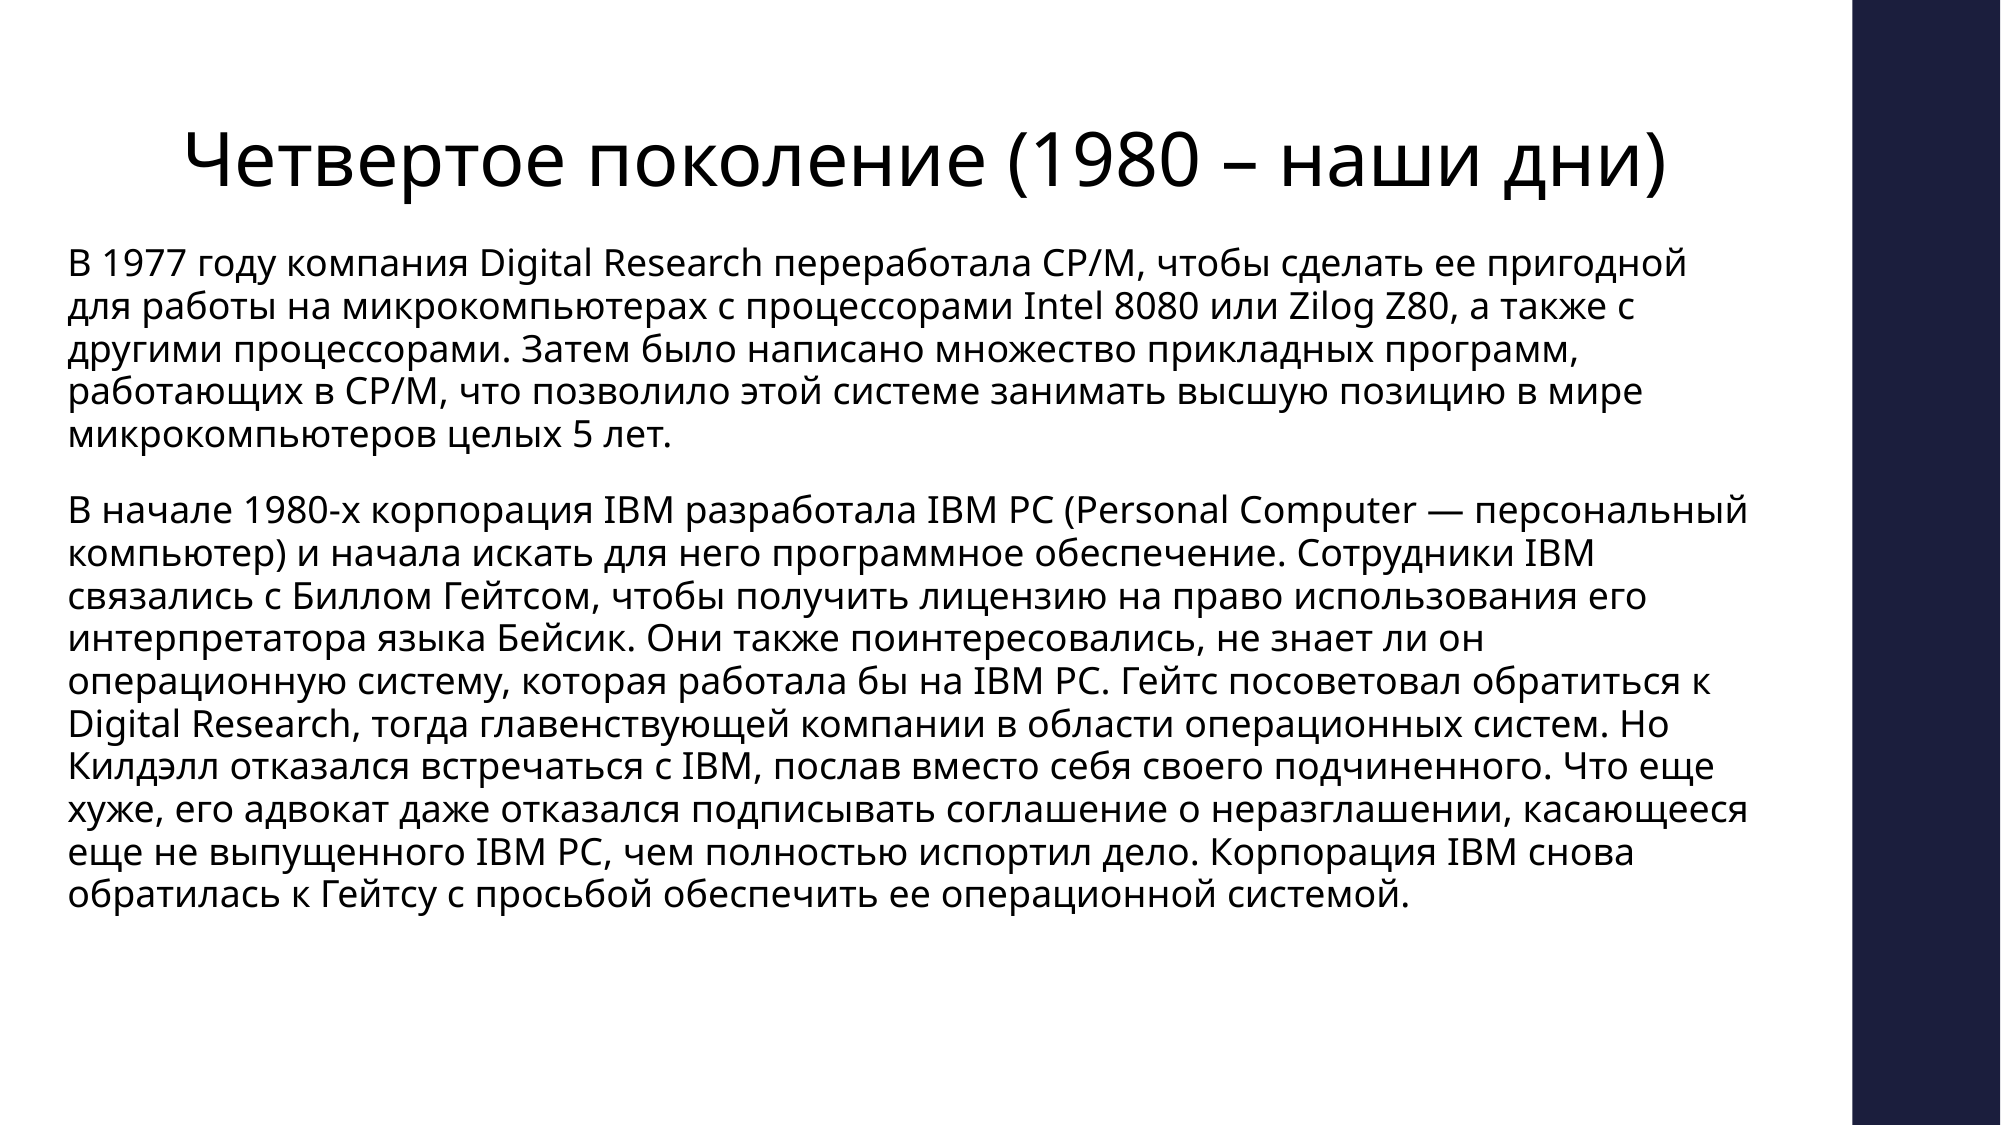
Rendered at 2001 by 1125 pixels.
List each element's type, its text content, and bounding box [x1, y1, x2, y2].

list В 1977 году компания Digital Research переработала CP/M, чтобы сделать ее пригодной для работы на микрокомпьютерах с процессорами Intel 8080 или Zilog Z80, а также с другими процессорами. Затем было написано множество прикладных программ, работающих в CP/M, что позволило этой системе занимать высшую позицию в мире микрокомпьютеров целых 5 лет. В начале 1980-х корпорация IBM разработала IBM PC (Personal Computer — персональный компьютер) и начала искать для него программное обеспечение. Сотрудники IBM связались с Биллом Гейтсом, чтобы получить лицензию на право использования его интерпретатора языка Бейсик. Они также поинтересовались, не знает ли он операционную систему, которая работала бы на IBM PC. Гейтс посоветовал обратиться к Digital Research, тогда главенствующей компании в области операционных систем. Но Килдэлл отказался встречаться с IBM, послав вместо себя своего подчиненного. Что еще хуже, его адвокат даже отказался подписывать соглашение о неразглашении, касающееся еще не выпущенного IBM PC, чем полностью испортил дело. Корпорация IBM снова обратилась к Гейтсу с просьбой обеспечить ее операционной системой. [52, 235, 1772, 1125]
title Четвертое поколение (1980 – наши дни) [167, 60, 1797, 210]
